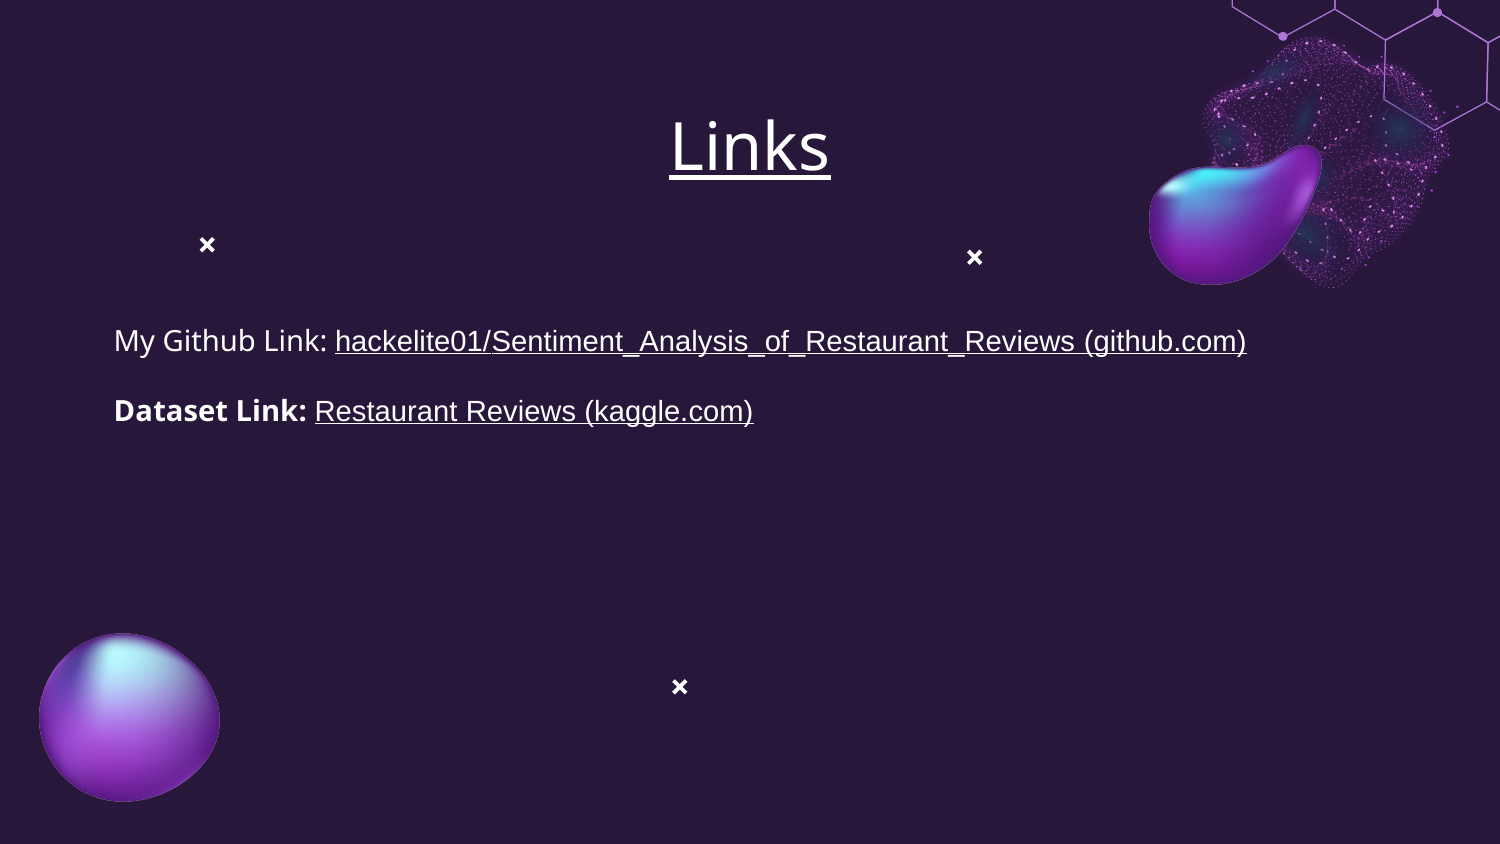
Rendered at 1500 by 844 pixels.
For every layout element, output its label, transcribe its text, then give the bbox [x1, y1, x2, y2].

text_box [968, 250, 982, 264]
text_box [673, 680, 687, 694]
picture [13, 607, 245, 832]
text_box My Github Link: hackelite01/Sentiment_Analysis_of_Restaurant_Reviews (github.com) Dataset Link: Restaurant Reviews (kaggle.com) [98, 334, 1347, 414]
title Links [116, 88, 1187, 183]
picture [1128, 0, 1500, 329]
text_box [200, 238, 214, 252]
